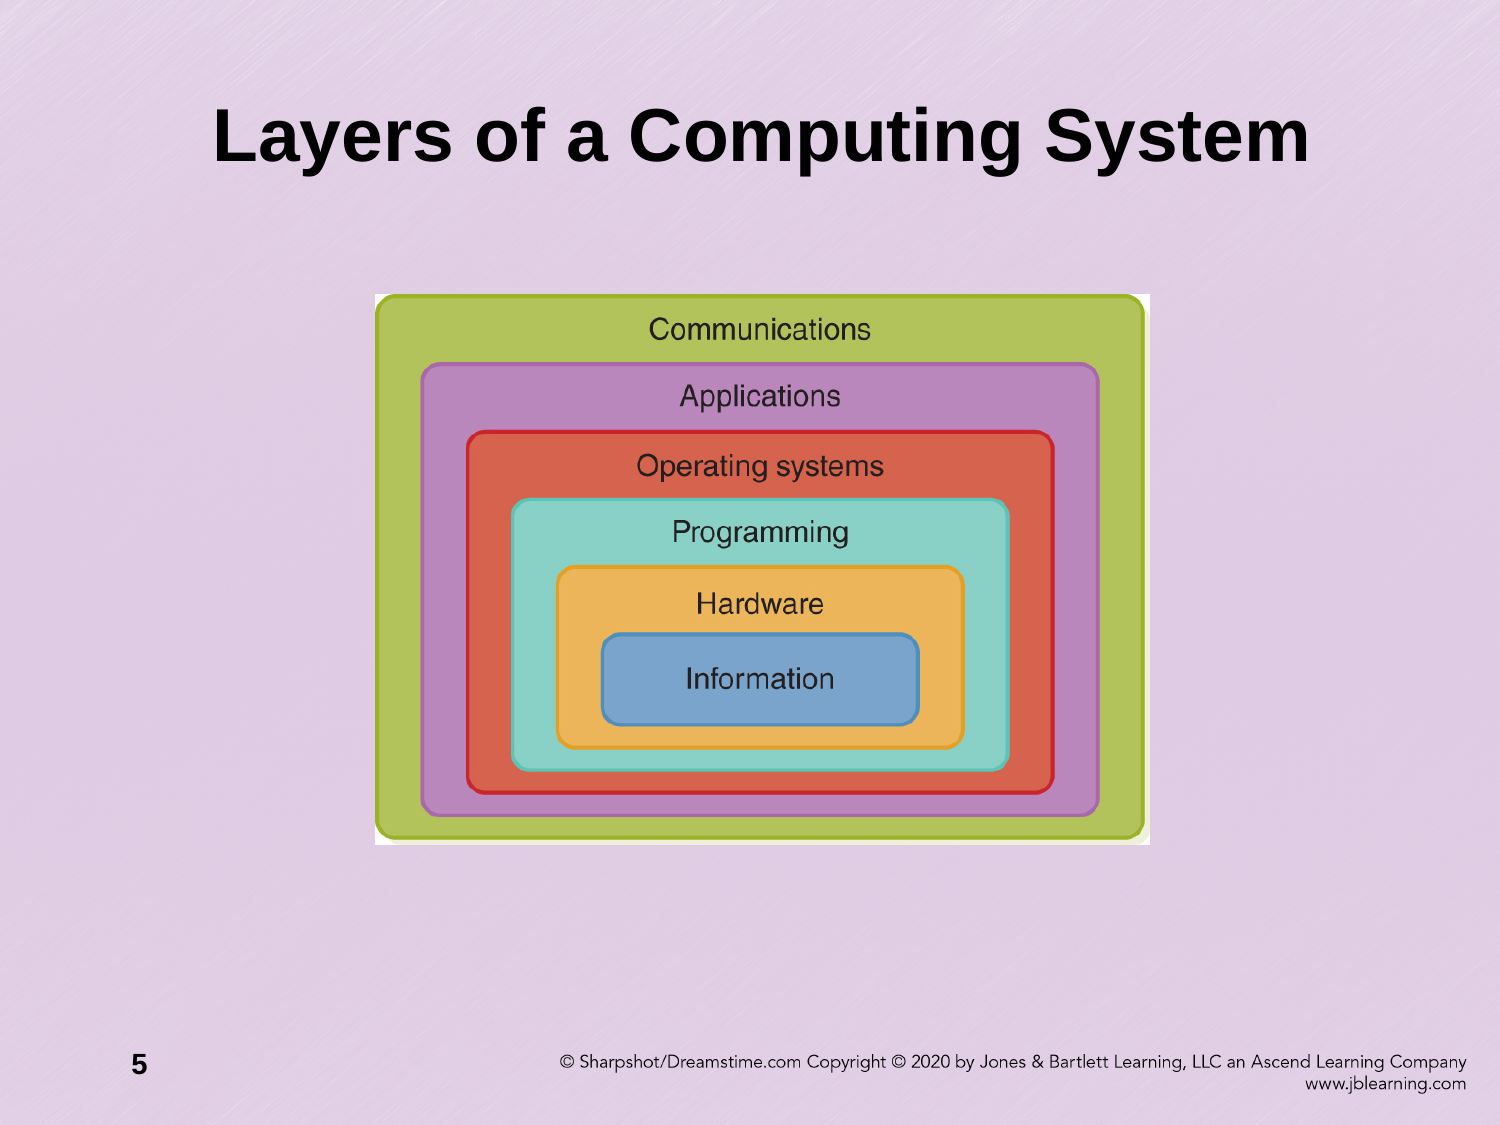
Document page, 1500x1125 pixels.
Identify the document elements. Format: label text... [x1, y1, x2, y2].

picture [0, 0, 1500, 1125]
title Layers of a Computing System [87, 37, 1438, 225]
slide_number 5 [87, 1037, 163, 1100]
